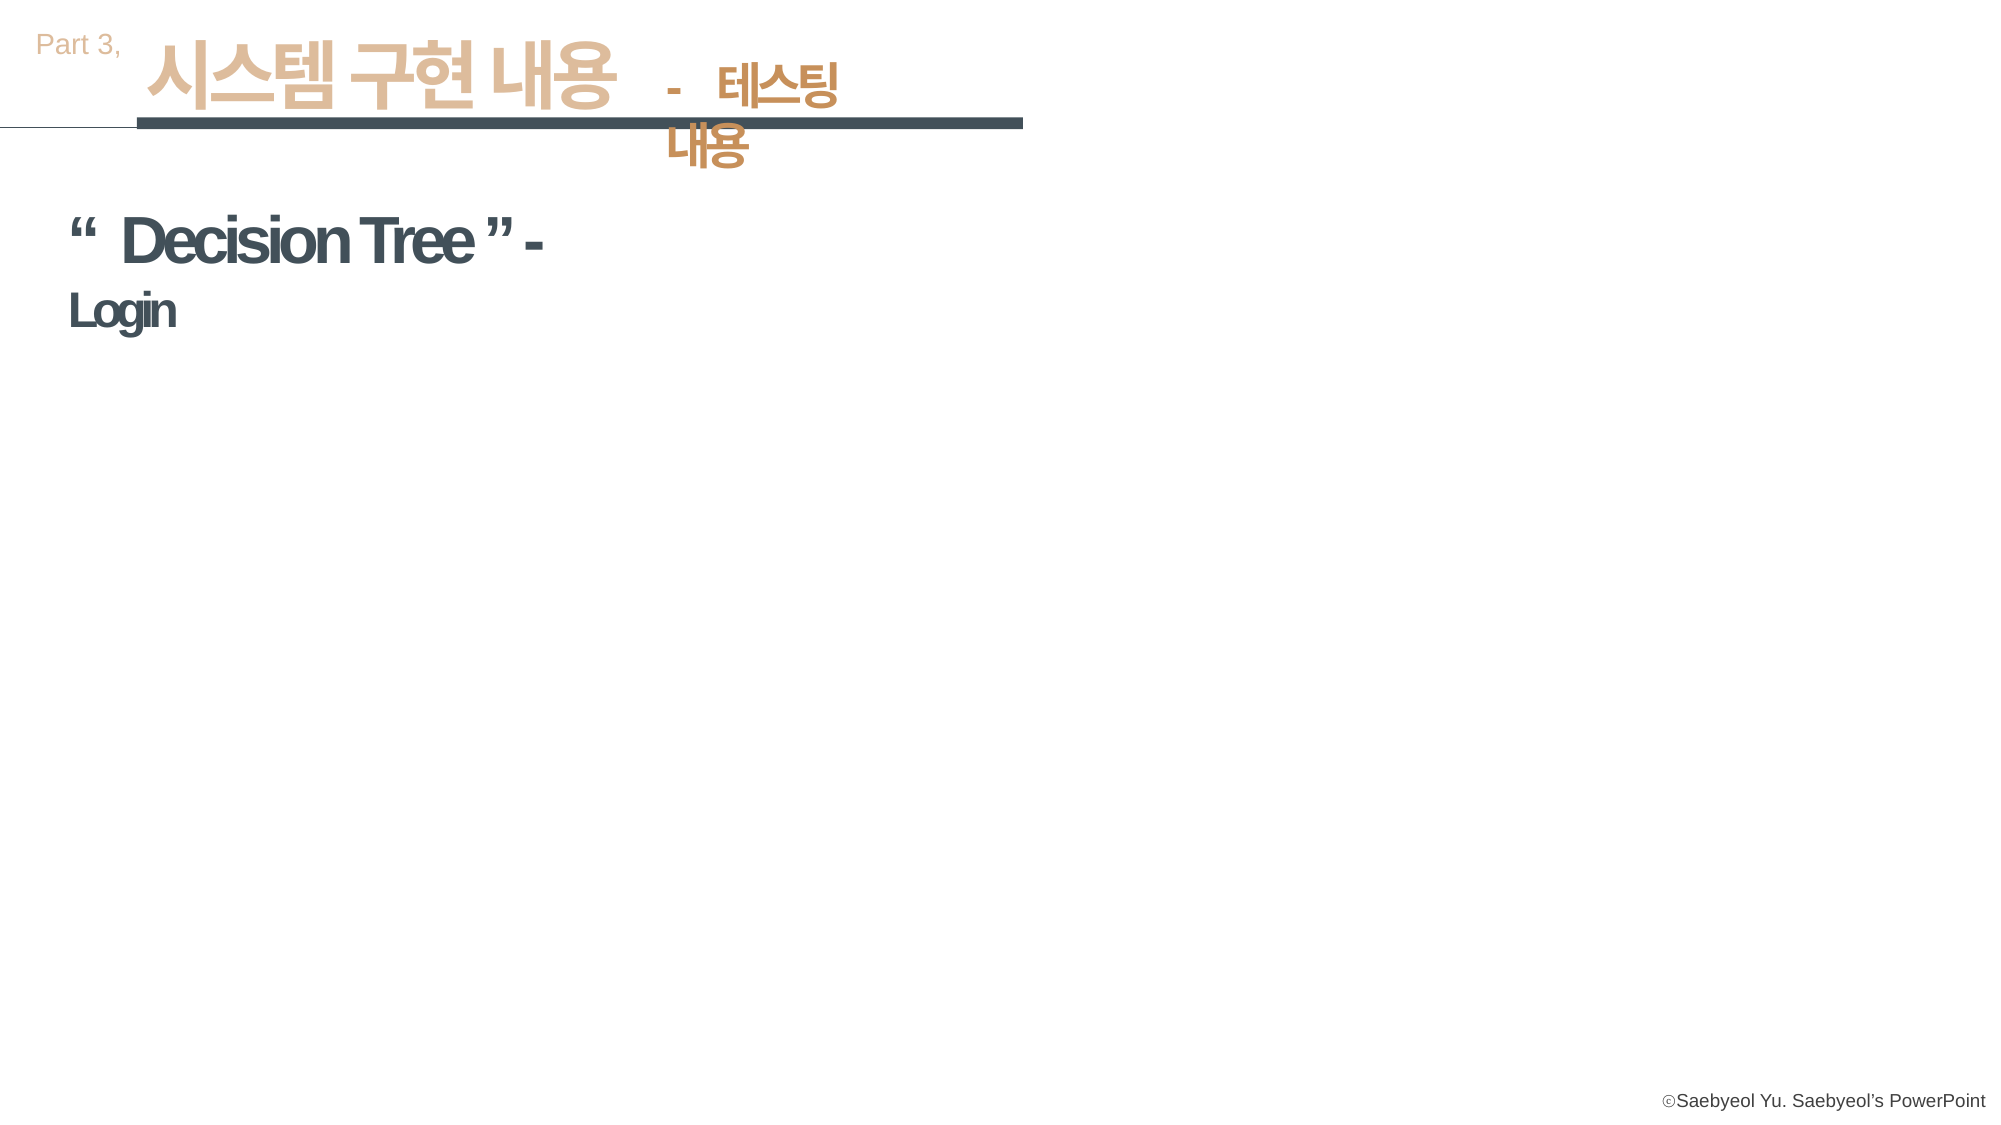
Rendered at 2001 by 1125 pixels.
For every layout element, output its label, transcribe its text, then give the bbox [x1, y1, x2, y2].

text_box [136, 116, 651, 130]
text_box - 테스팅 내용 [651, 47, 943, 183]
text_box 시스템 구현 내용 [130, 20, 675, 126]
text_box “ Decision Tree ” - Login [53, 189, 674, 345]
text_box Part 3, [20, 18, 137, 68]
text_box [943, 116, 1024, 130]
